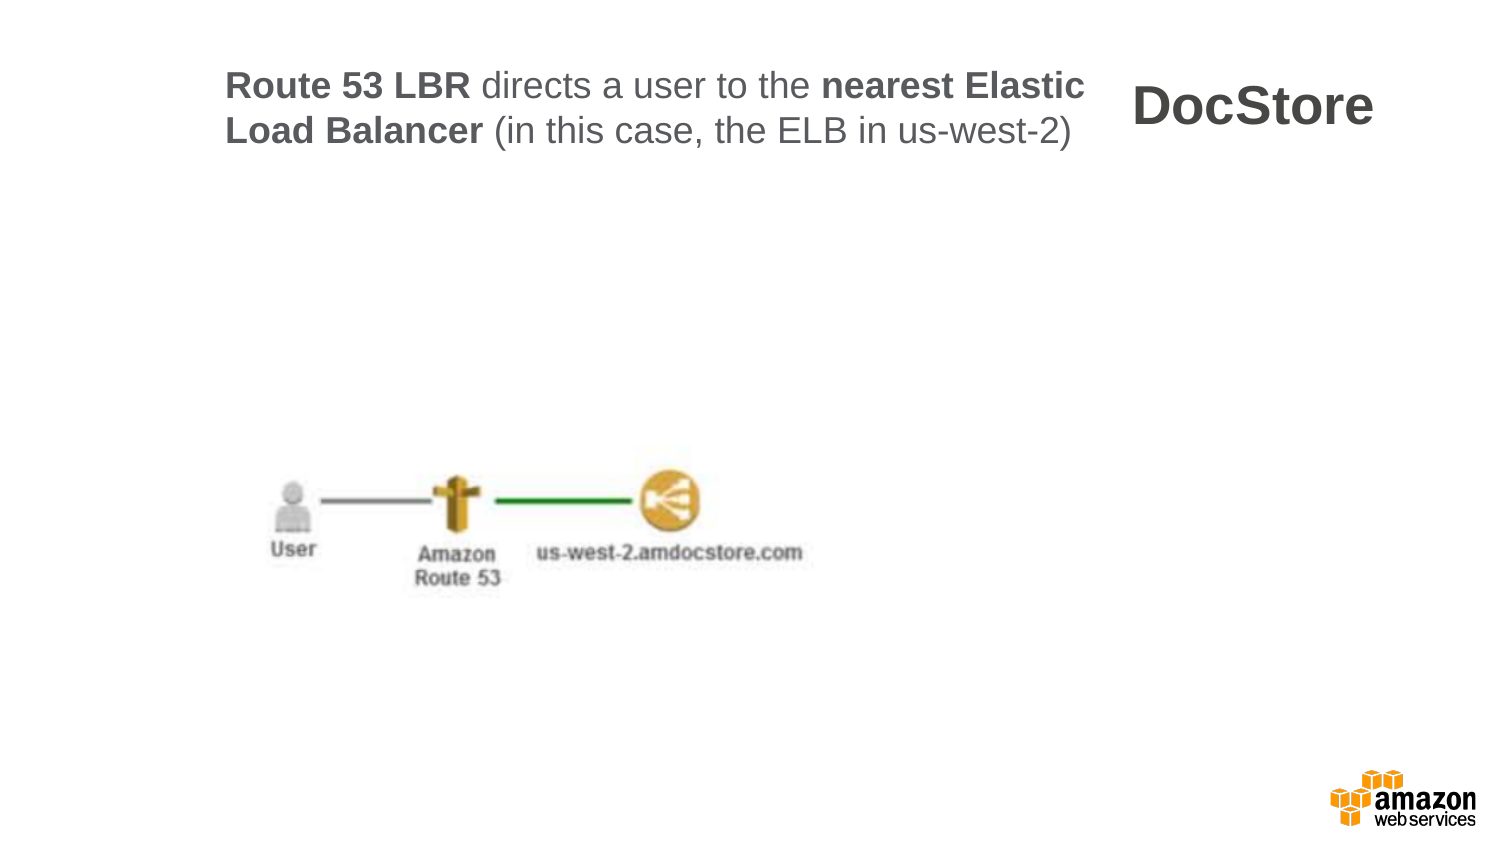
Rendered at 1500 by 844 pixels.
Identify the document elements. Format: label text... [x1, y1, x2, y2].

picture [230, 421, 862, 678]
list Route 53 LBR directs a user to the nearest Elastic Load Balancer (in this case, the ELB in us-west-2) [210, 53, 1119, 183]
title DocStore [1119, 62, 1402, 160]
